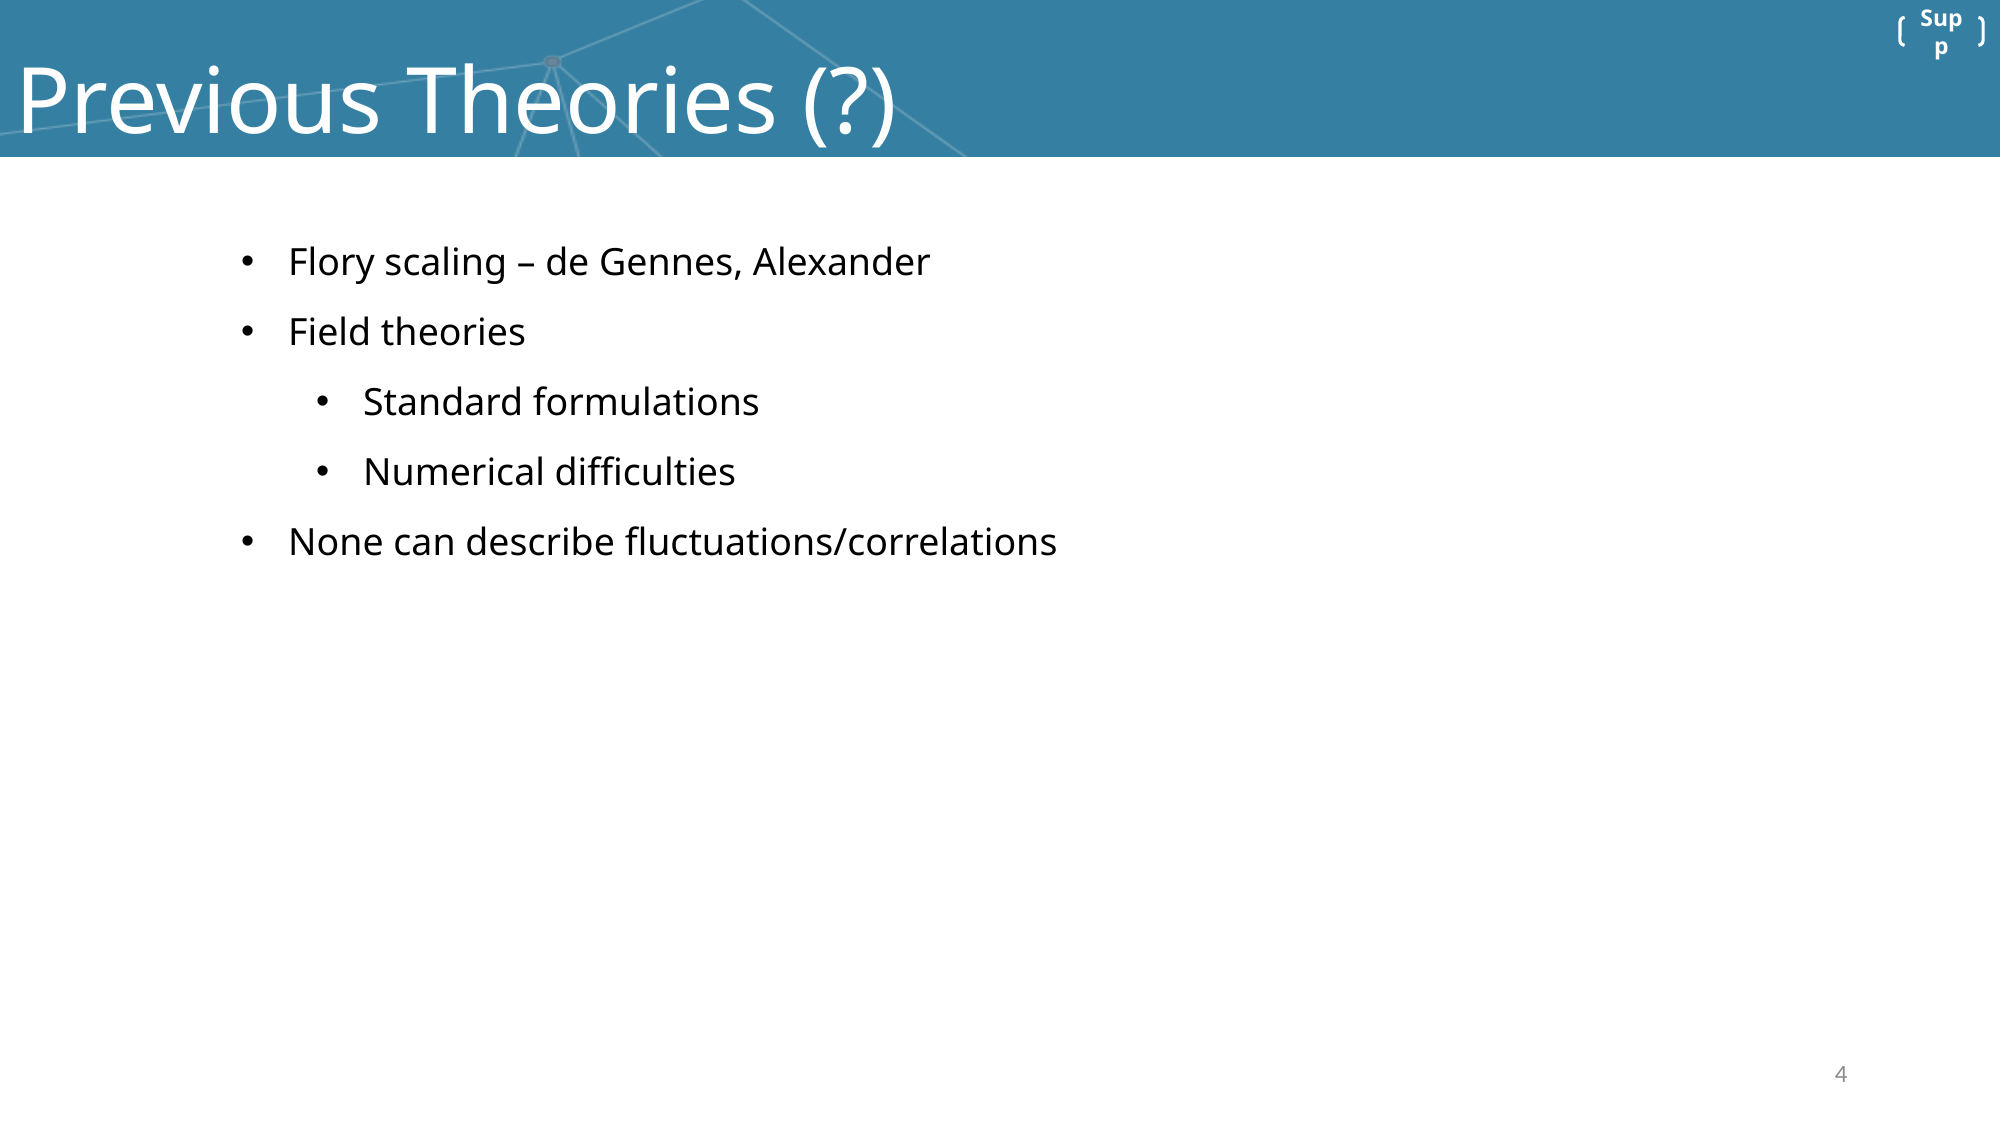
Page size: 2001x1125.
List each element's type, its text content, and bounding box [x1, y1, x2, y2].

text_box Flory scaling – de Gennes, Alexander Field theories Standard formulations Numerical difficulties None can describe fluctuations/correlations [226, 230, 1479, 571]
title Previous Theories (?) [0, 22, 1725, 154]
slide_number 4 [1412, 1042, 1863, 1103]
